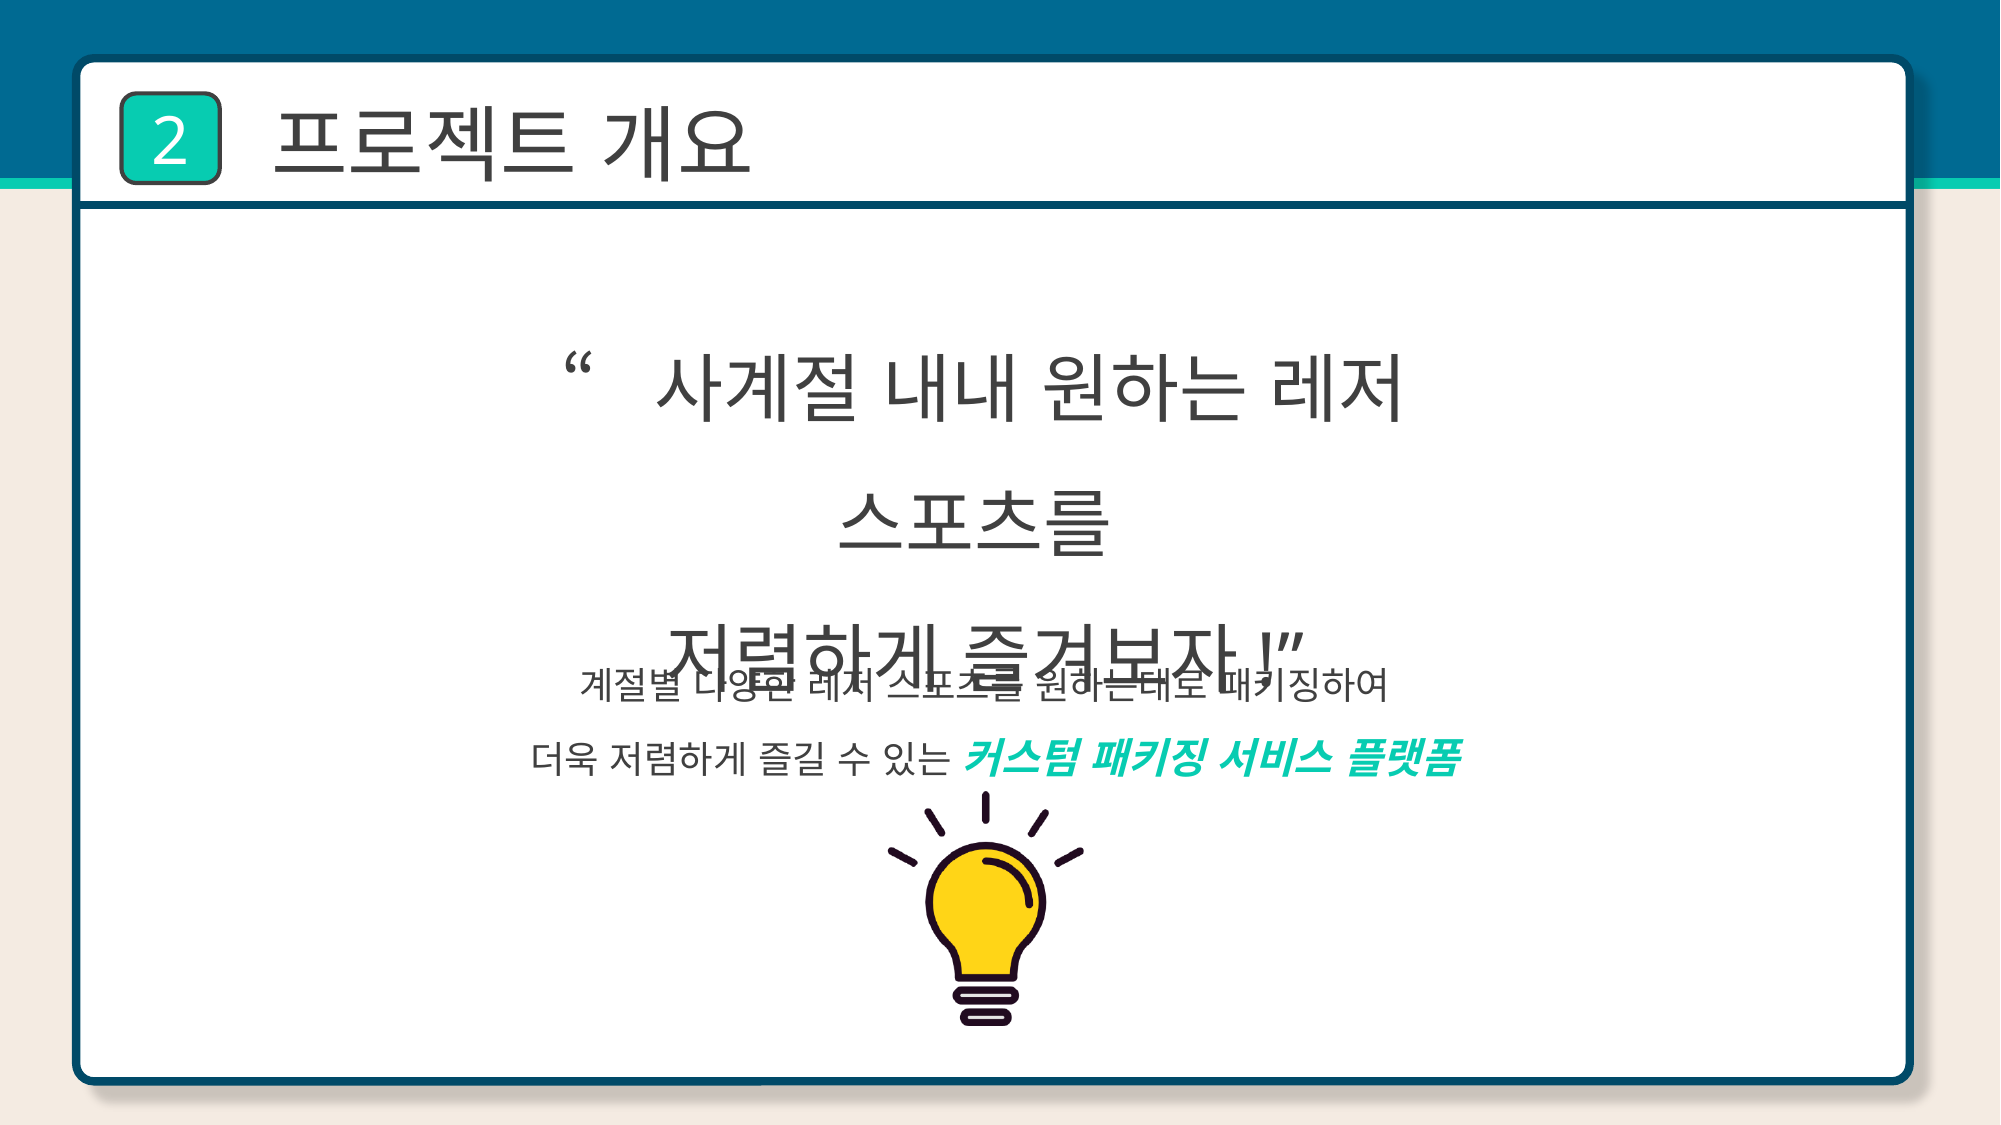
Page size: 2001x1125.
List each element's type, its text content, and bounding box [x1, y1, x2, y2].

text_box 프로젝트 개요 [157, 84, 869, 200]
text_box 2 [120, 92, 221, 185]
picture [868, 791, 1103, 1026]
text_box [75, 57, 1911, 1083]
text_box [0, 0, 2000, 179]
text_box 계절별 다양한 레저 스포츠를 원하는대로 패키징하여 더욱 저렴하게 즐길 수 있는 커스텀 패키징 서비스 플랫폼 [467, 632, 1503, 790]
text_box “사계절 내내 원하는 레저 스포츠를 저렴하게 즐겨보자!” [410, 288, 1559, 709]
